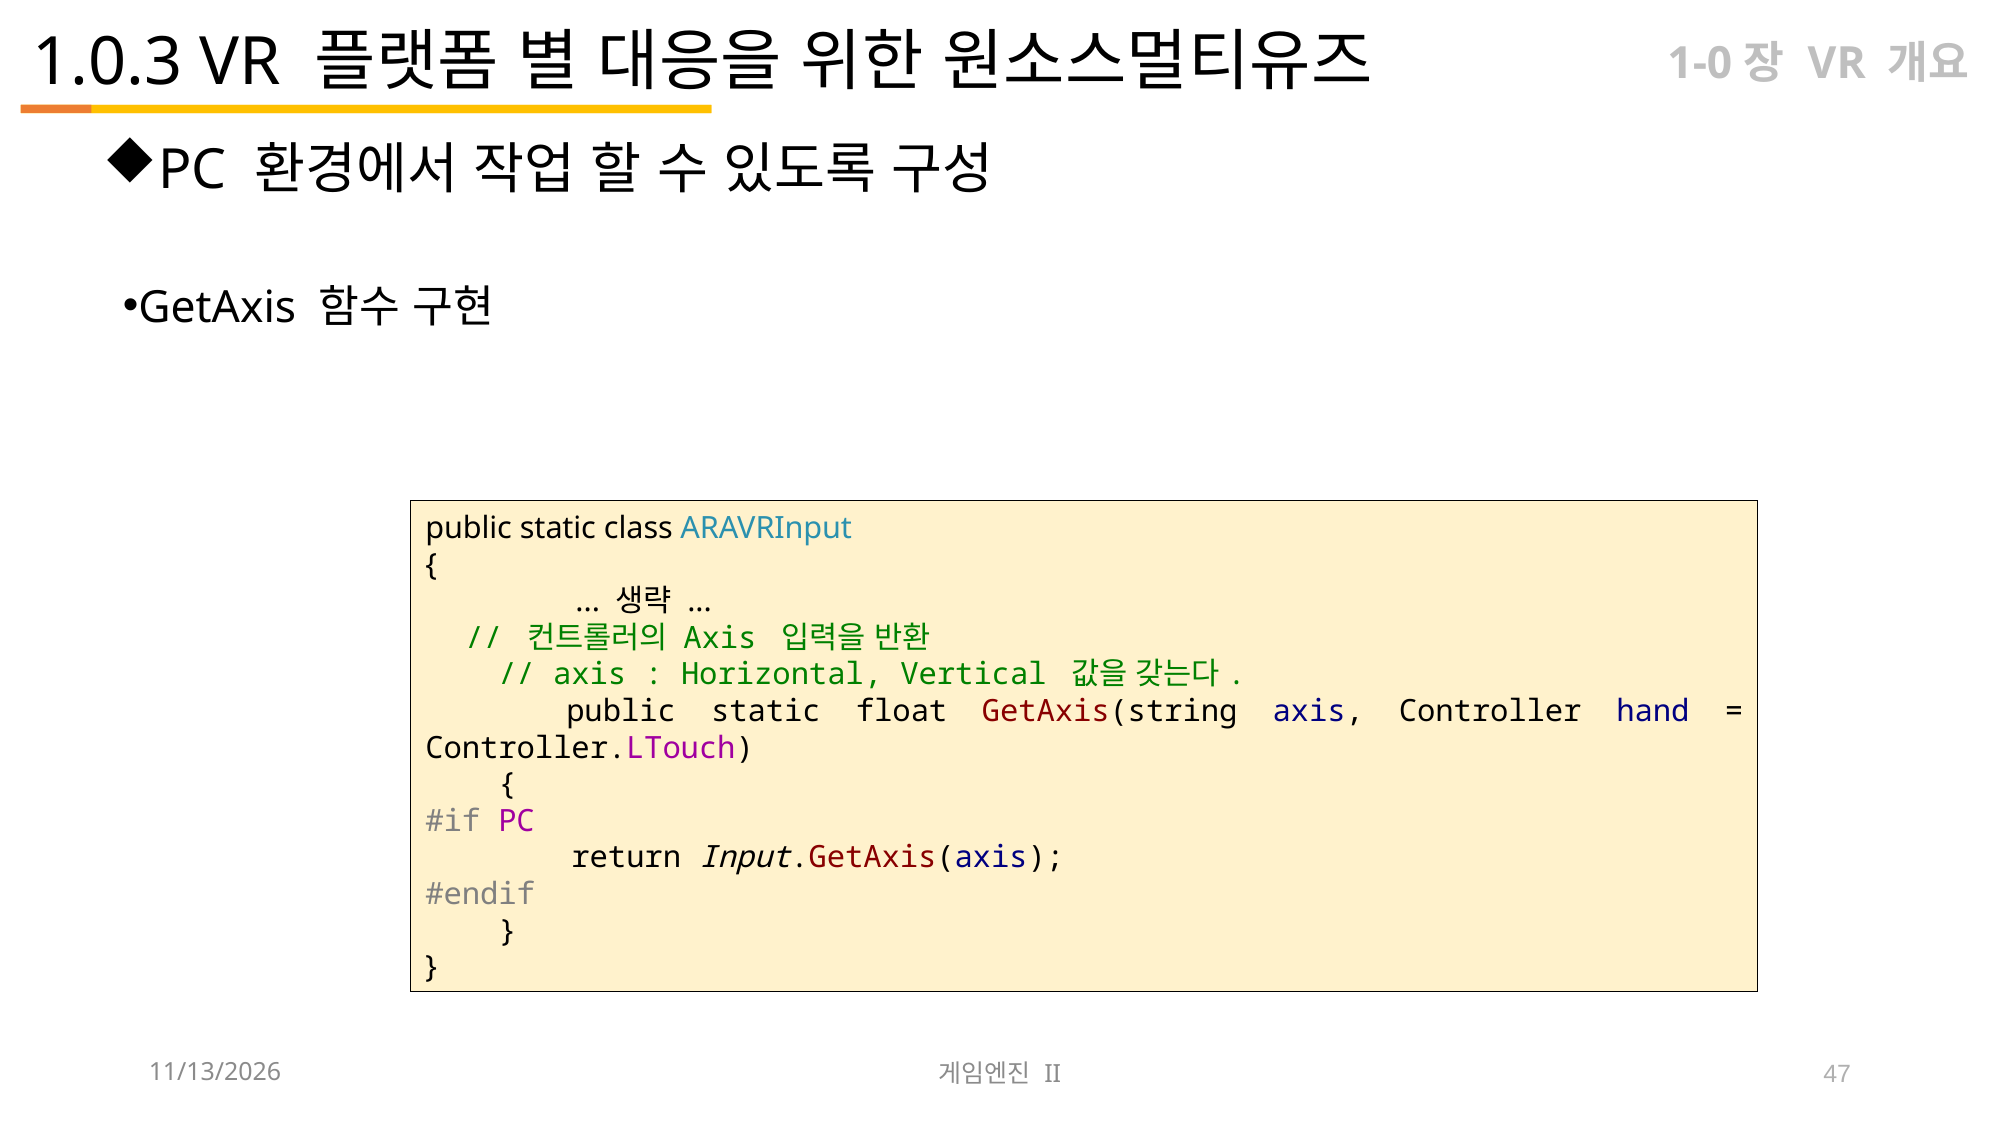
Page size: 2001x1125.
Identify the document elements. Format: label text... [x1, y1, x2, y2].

list GetAxis 함수 구현 [44, 270, 843, 962]
title 1.0.3 VR 플랫폼 별 대응을 위한 원소스멀티유즈 [20, 0, 1543, 105]
list 1-0장 VR 개요 [1445, 24, 1985, 105]
text_box public static class ARAVRInput { ... 생략 ... // 컨트롤러의 Axis 입력을 반환 // axis : Horizontal, Vertical 값을 갖는다. public static float GetAxis(string axis, Controller hand = Controller.LTouch) { #if PC return Input.GetAxis(axis); #endif } } [410, 500, 1758, 992]
slide_number 47 [1412, 1042, 1863, 1103]
footer 게임엔진 II [662, 1042, 1338, 1103]
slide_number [137, 1042, 588, 1103]
list PC 환경에서 작업 할 수 있도록 구성 [91, 135, 1246, 249]
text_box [20, 104, 712, 114]
